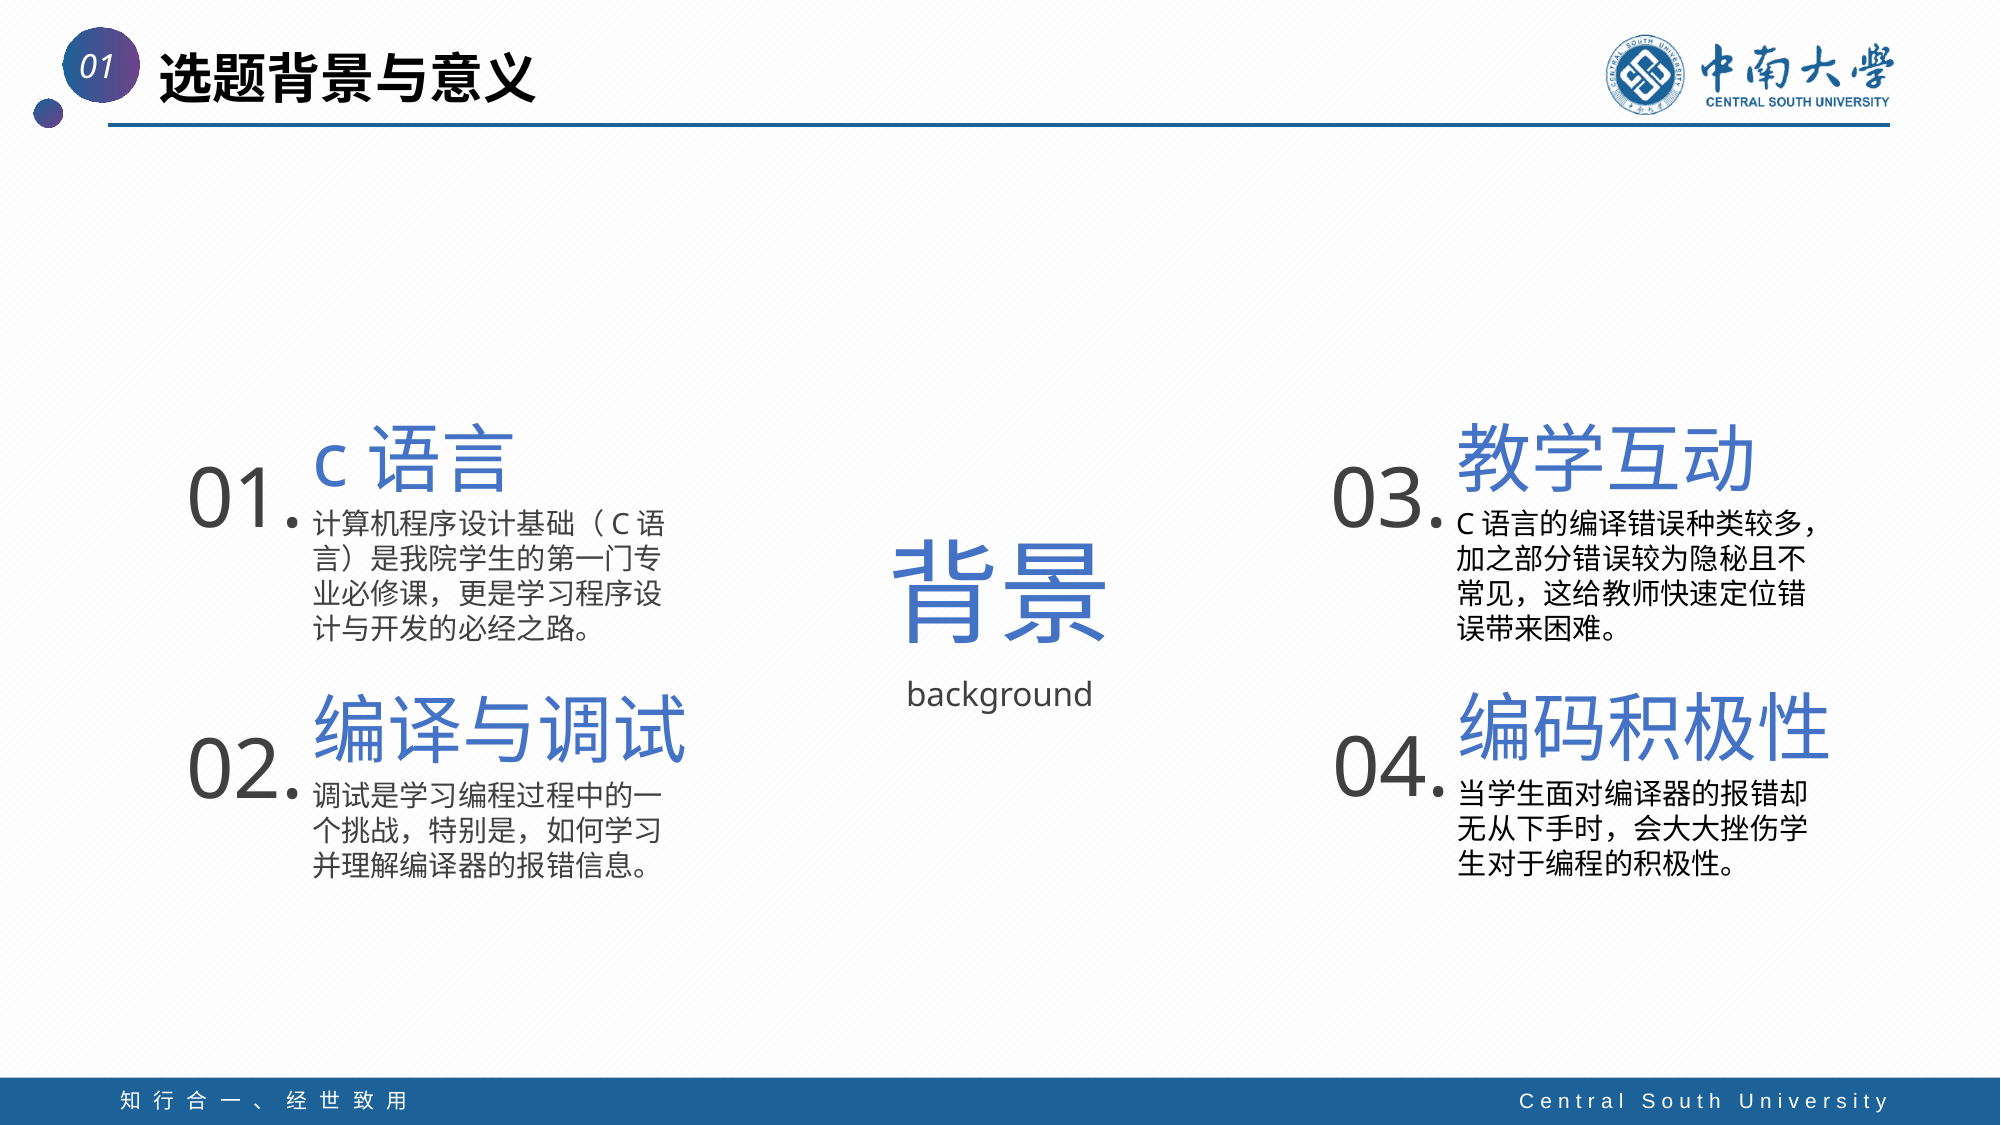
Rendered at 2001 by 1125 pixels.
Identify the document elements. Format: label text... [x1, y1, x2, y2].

text_box 选题背景与意义 [158, 0, 1050, 118]
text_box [171, 403, 804, 655]
text_box Central South University [1504, 1080, 1902, 1120]
text_box background [811, 666, 1189, 721]
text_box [33, 26, 153, 128]
text_box 知行合一、经世致用 [105, 1080, 423, 1120]
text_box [171, 675, 804, 892]
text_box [1317, 673, 1950, 890]
text_box 背景 [746, 514, 1254, 665]
picture [1595, 28, 1907, 121]
text_box [0, 1077, 2000, 1125]
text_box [1315, 403, 1948, 655]
